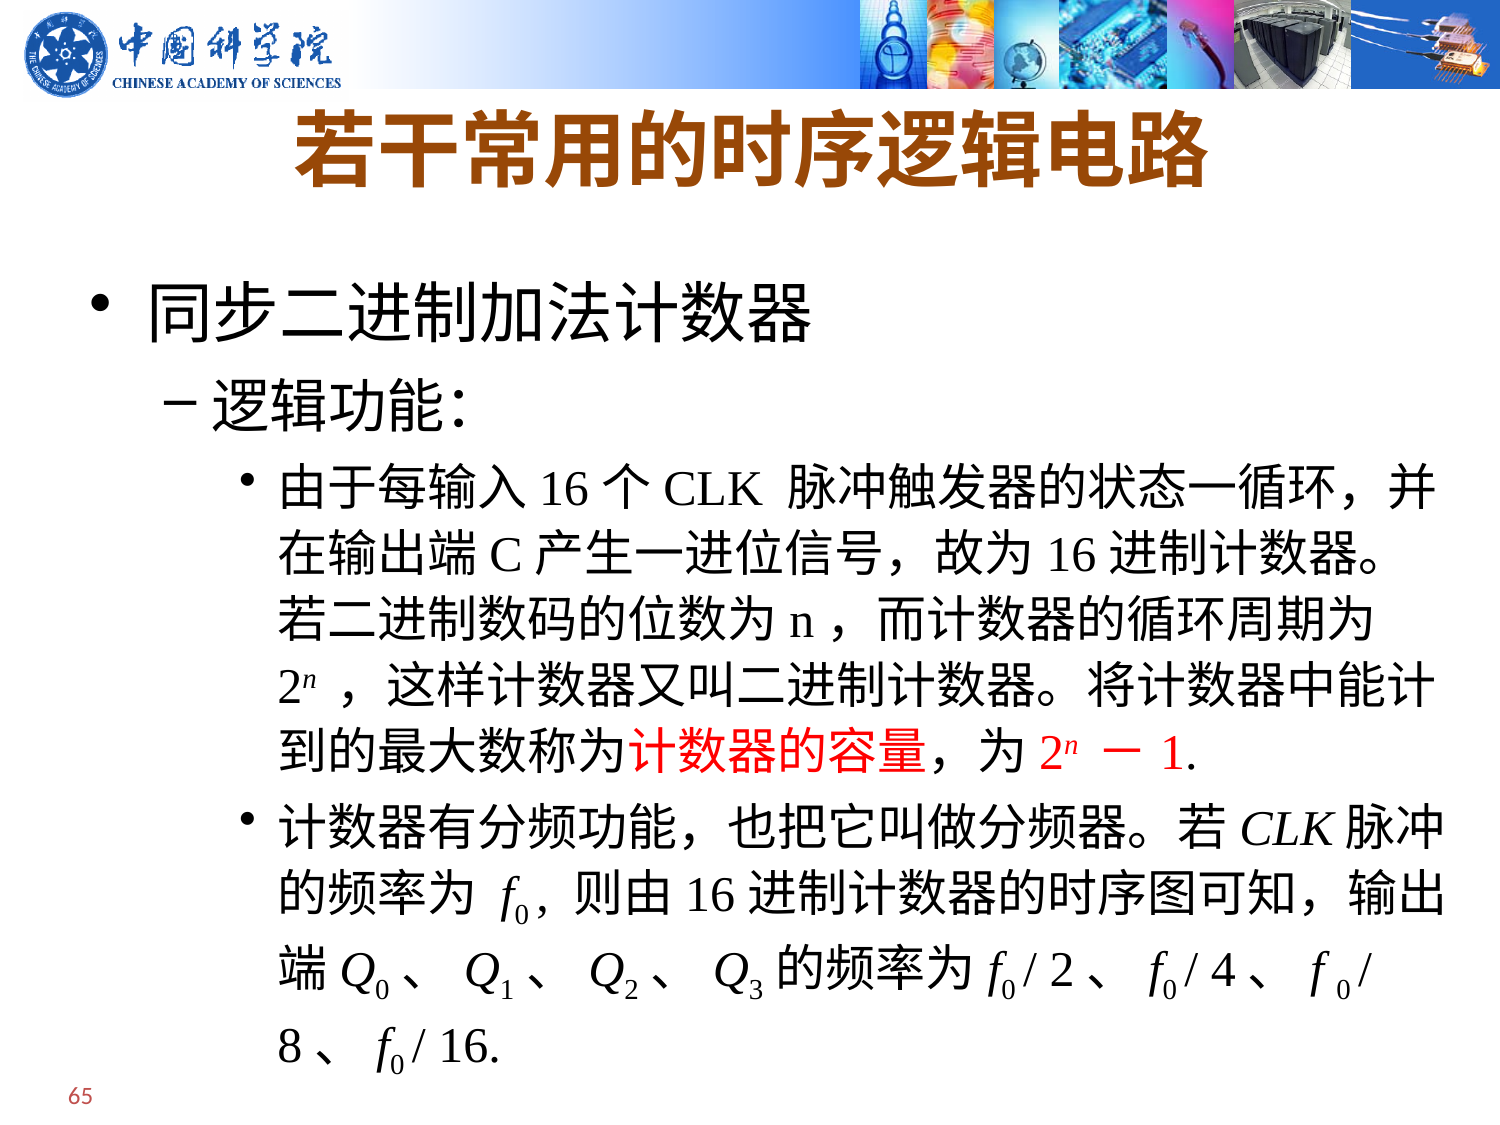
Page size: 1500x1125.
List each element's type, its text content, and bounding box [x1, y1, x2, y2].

list 同步二进制加法计数器 逻辑功能： 由于每输入16个CLK 脉冲触发器的状态一循环，并在输出端C产生一进位信号，故为16进制计数器。若二进制数码的位数为n，而计数器的循环周期为2n ，这样计数器又叫二进制计数器。将计数器中能计到的最大数称为计数器的容量，为2n －1. 计数器有分频功能，也把它叫做分频器。若CLK脉冲的频率为 f0 , 则由16进制计数器的时序图可知，输出端Q0、Q1、Q2、Q3的频率为f0 / 2、f0 / 4、f 0 / 8、f0 / 16. [75, 255, 1471, 1005]
title 若干常用的时序逻辑电路 [76, 90, 1427, 220]
picture [23, 10, 349, 102]
picture [860, 0, 1500, 89]
